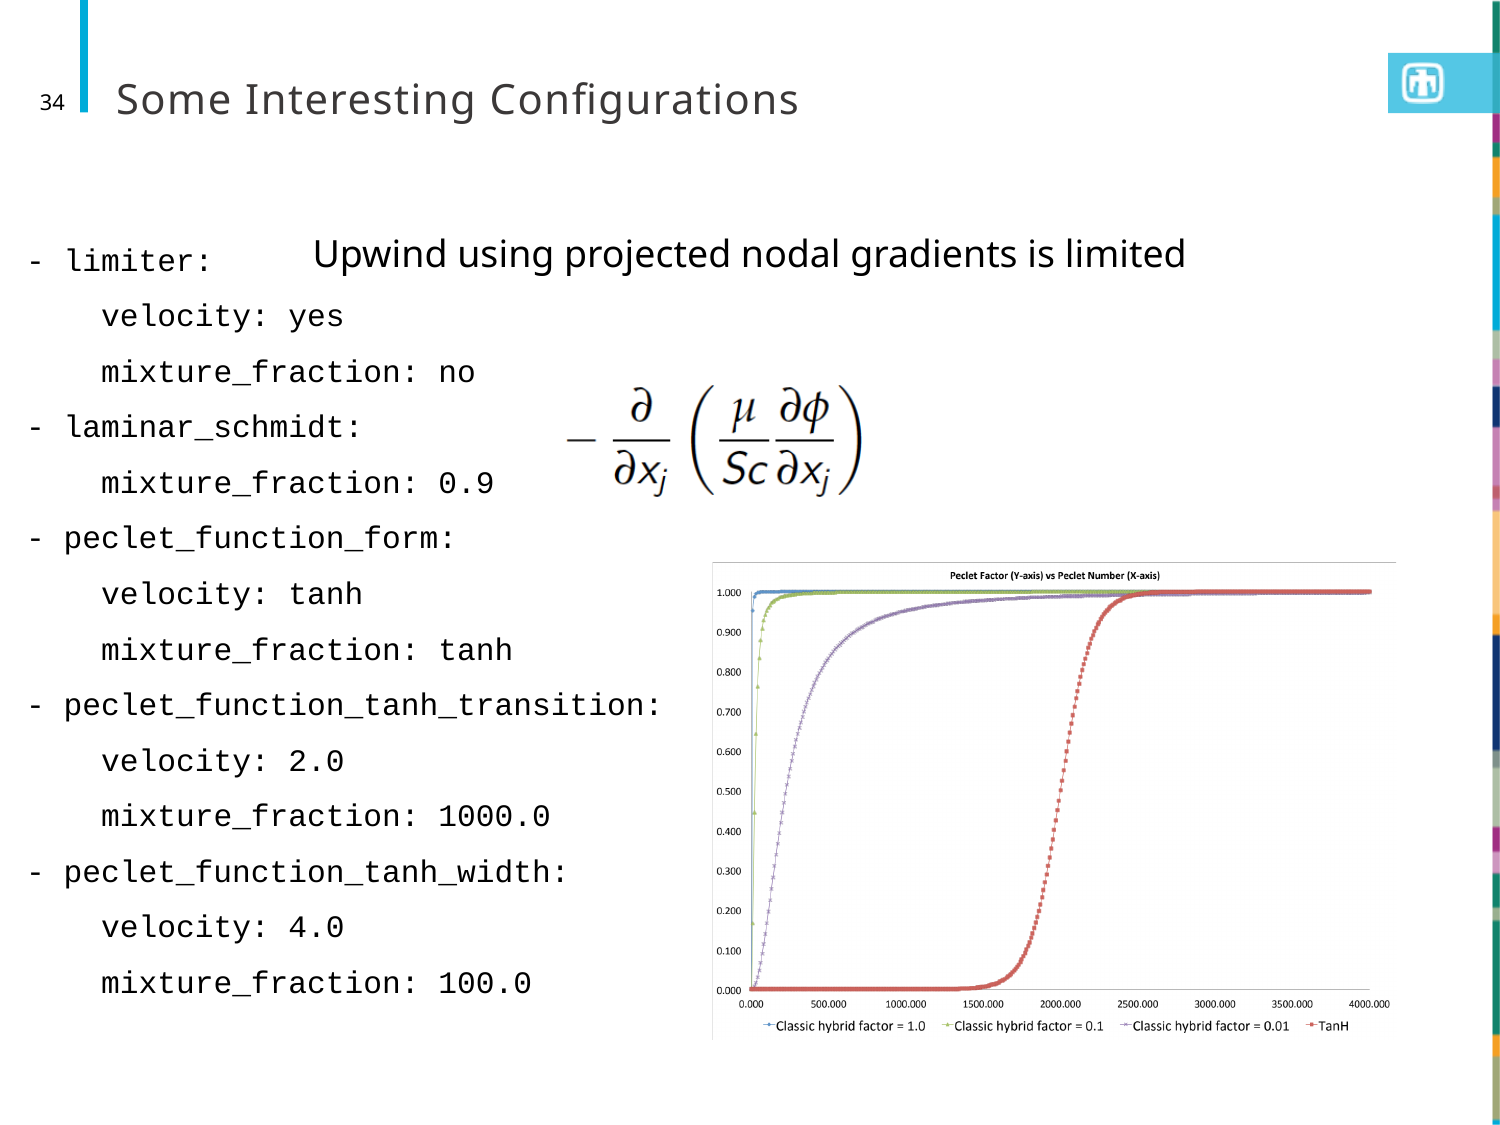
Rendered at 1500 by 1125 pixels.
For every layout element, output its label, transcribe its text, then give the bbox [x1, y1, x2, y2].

picture [560, 356, 865, 525]
picture [1493, 330, 1499, 1120]
title Some Interesting Configurations [101, 36, 1339, 131]
picture [1493, 1, 1500, 215]
list - limiter: velocity: yes mixture_fraction: no - laminar_schmidt: mixture_fraction: 0.9 - peclet_function_form: velocity: tanh mixture_fraction: tanh - peclet_function_tanh_transition: velocity: 2.0 mixture_fraction: 1000.0 - peclet_function_tanh_width: velocity: 4.0 mixture_fraction: 100.0 [26, 236, 865, 1125]
picture [711, 561, 1397, 1040]
slide_number 34 [7, 73, 80, 133]
picture [1401, 62, 1445, 104]
text_box Upwind using projected nodal gradients is limited [297, 222, 1203, 283]
